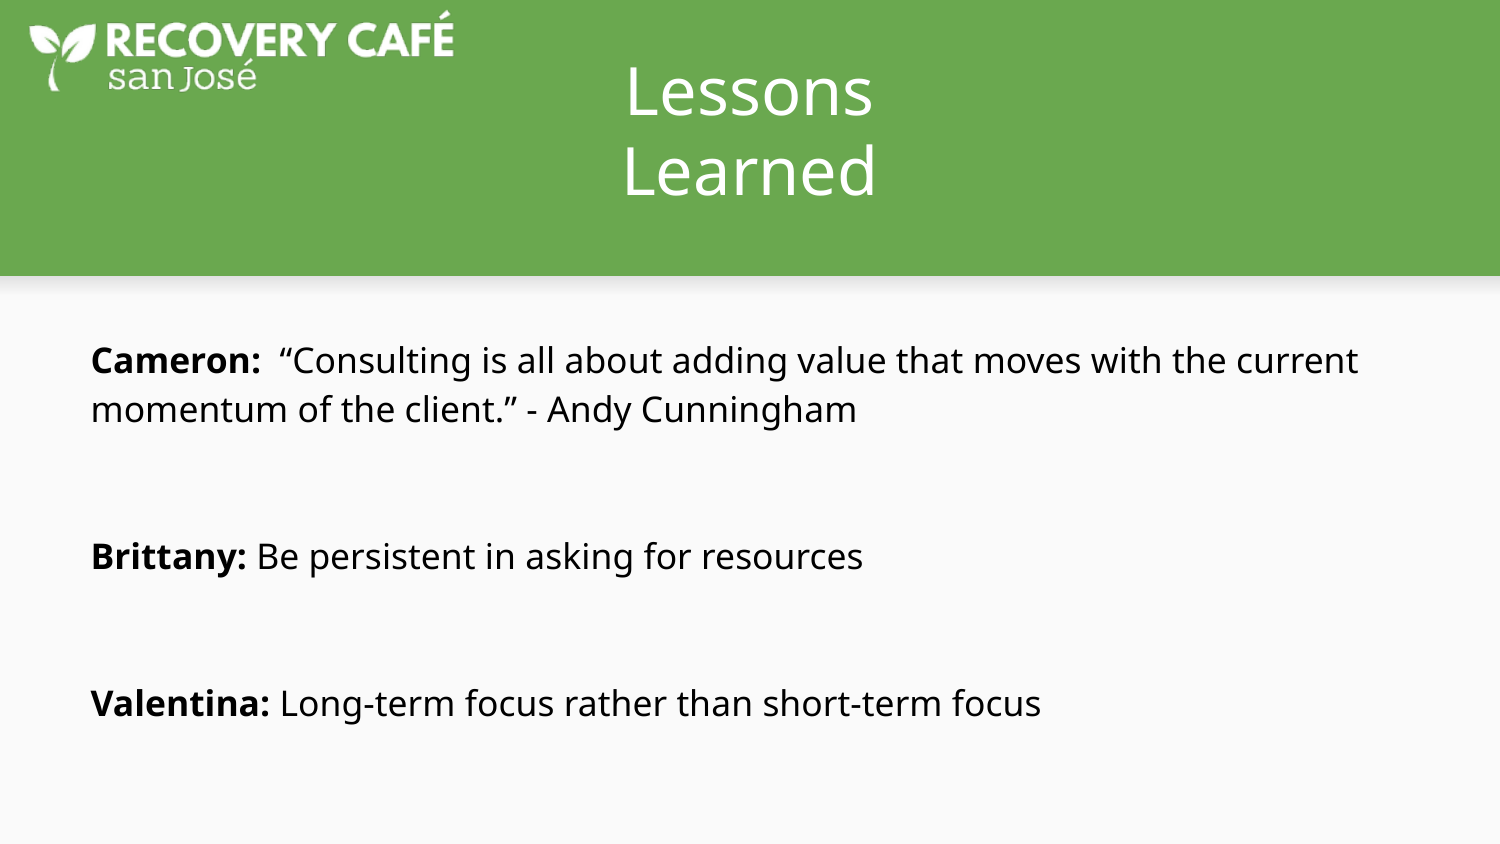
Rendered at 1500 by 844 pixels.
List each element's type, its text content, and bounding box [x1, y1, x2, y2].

picture [0, 0, 490, 112]
title Lessons Learned [472, 97, 1028, 224]
list Cameron: “Consulting is all about adding value that moves with the current momentum of the client.” - Andy Cunningham Brittany: Be persistent in asking for resources Valentina: Long-term focus rather than short-term focus [75, 317, 1425, 834]
